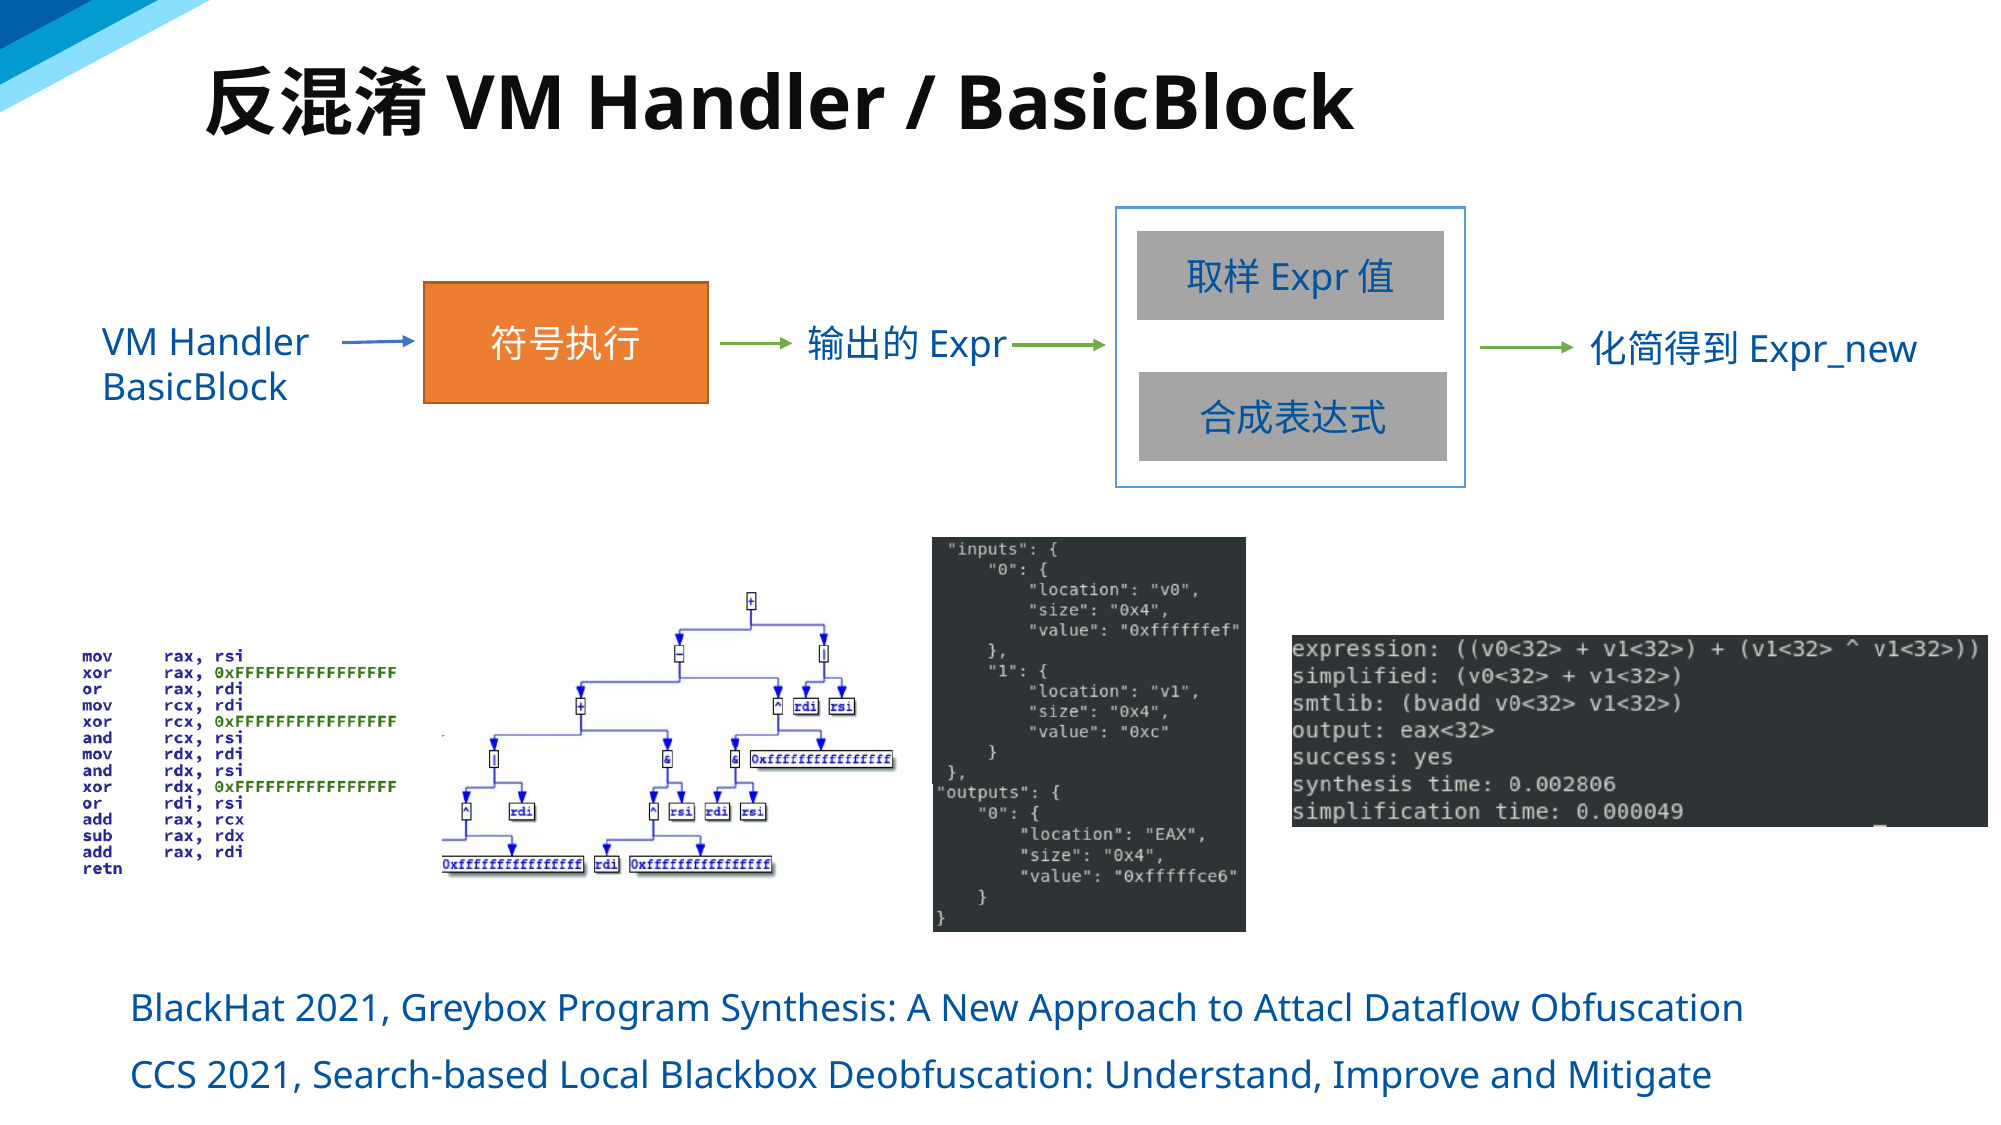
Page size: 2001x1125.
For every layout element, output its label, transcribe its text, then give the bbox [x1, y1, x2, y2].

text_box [932, 537, 1246, 932]
text_box 反混淆VM Handler / BasicBlock [188, 47, 1525, 152]
picture [442, 578, 904, 881]
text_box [87, 207, 1938, 487]
picture [1292, 635, 1988, 827]
text_box BlackHat 2021, Greybox Program Synthesis: A New Approach to Attacl Dataflow Obfuscation CCS 2021, Search-based Local Blackbox Deobfuscation: Understand, Improve and Mitigate [115, 954, 1868, 1104]
picture [77, 642, 403, 878]
